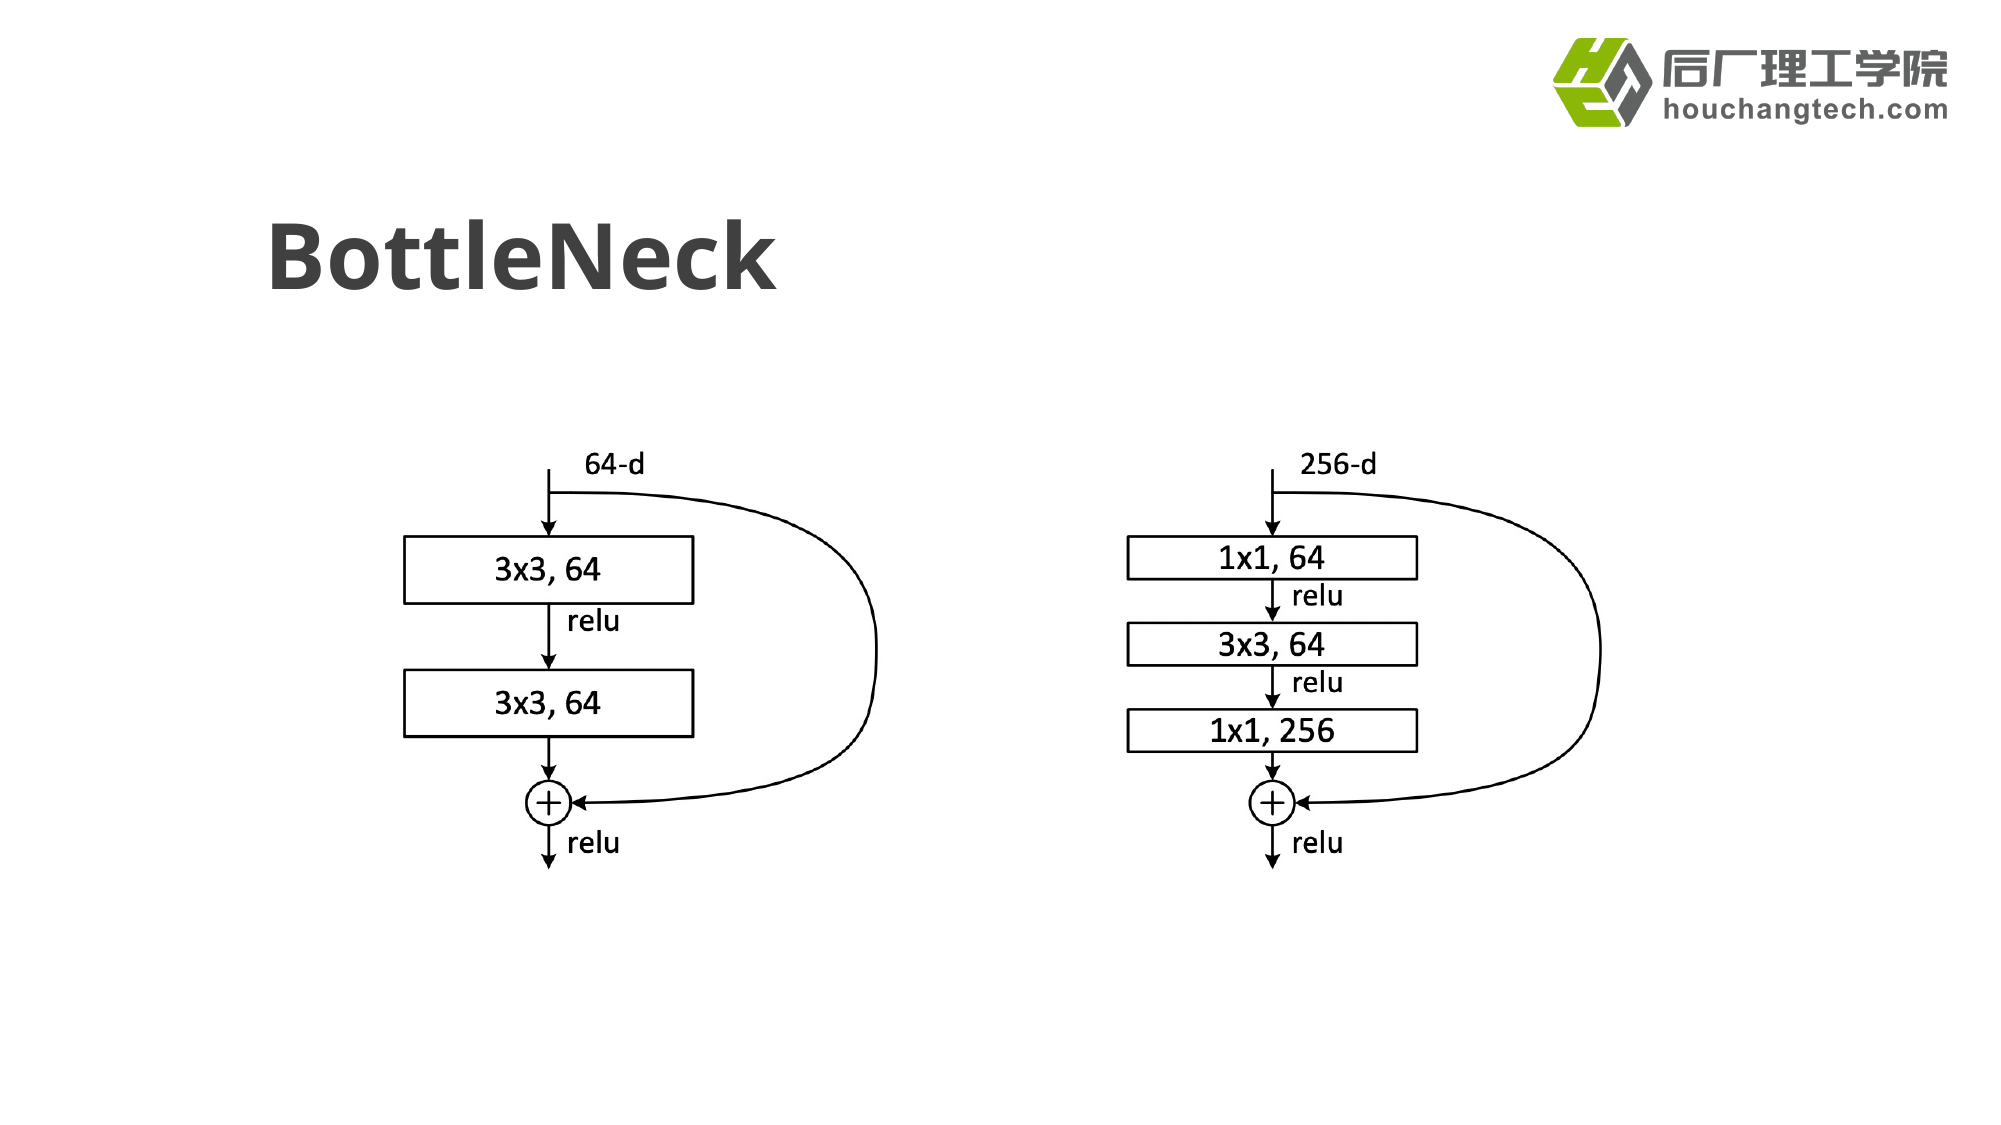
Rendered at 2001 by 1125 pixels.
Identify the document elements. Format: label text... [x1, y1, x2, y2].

title BottleNeck [249, 118, 1750, 315]
picture [1553, 38, 1947, 127]
picture [382, 434, 1618, 889]
